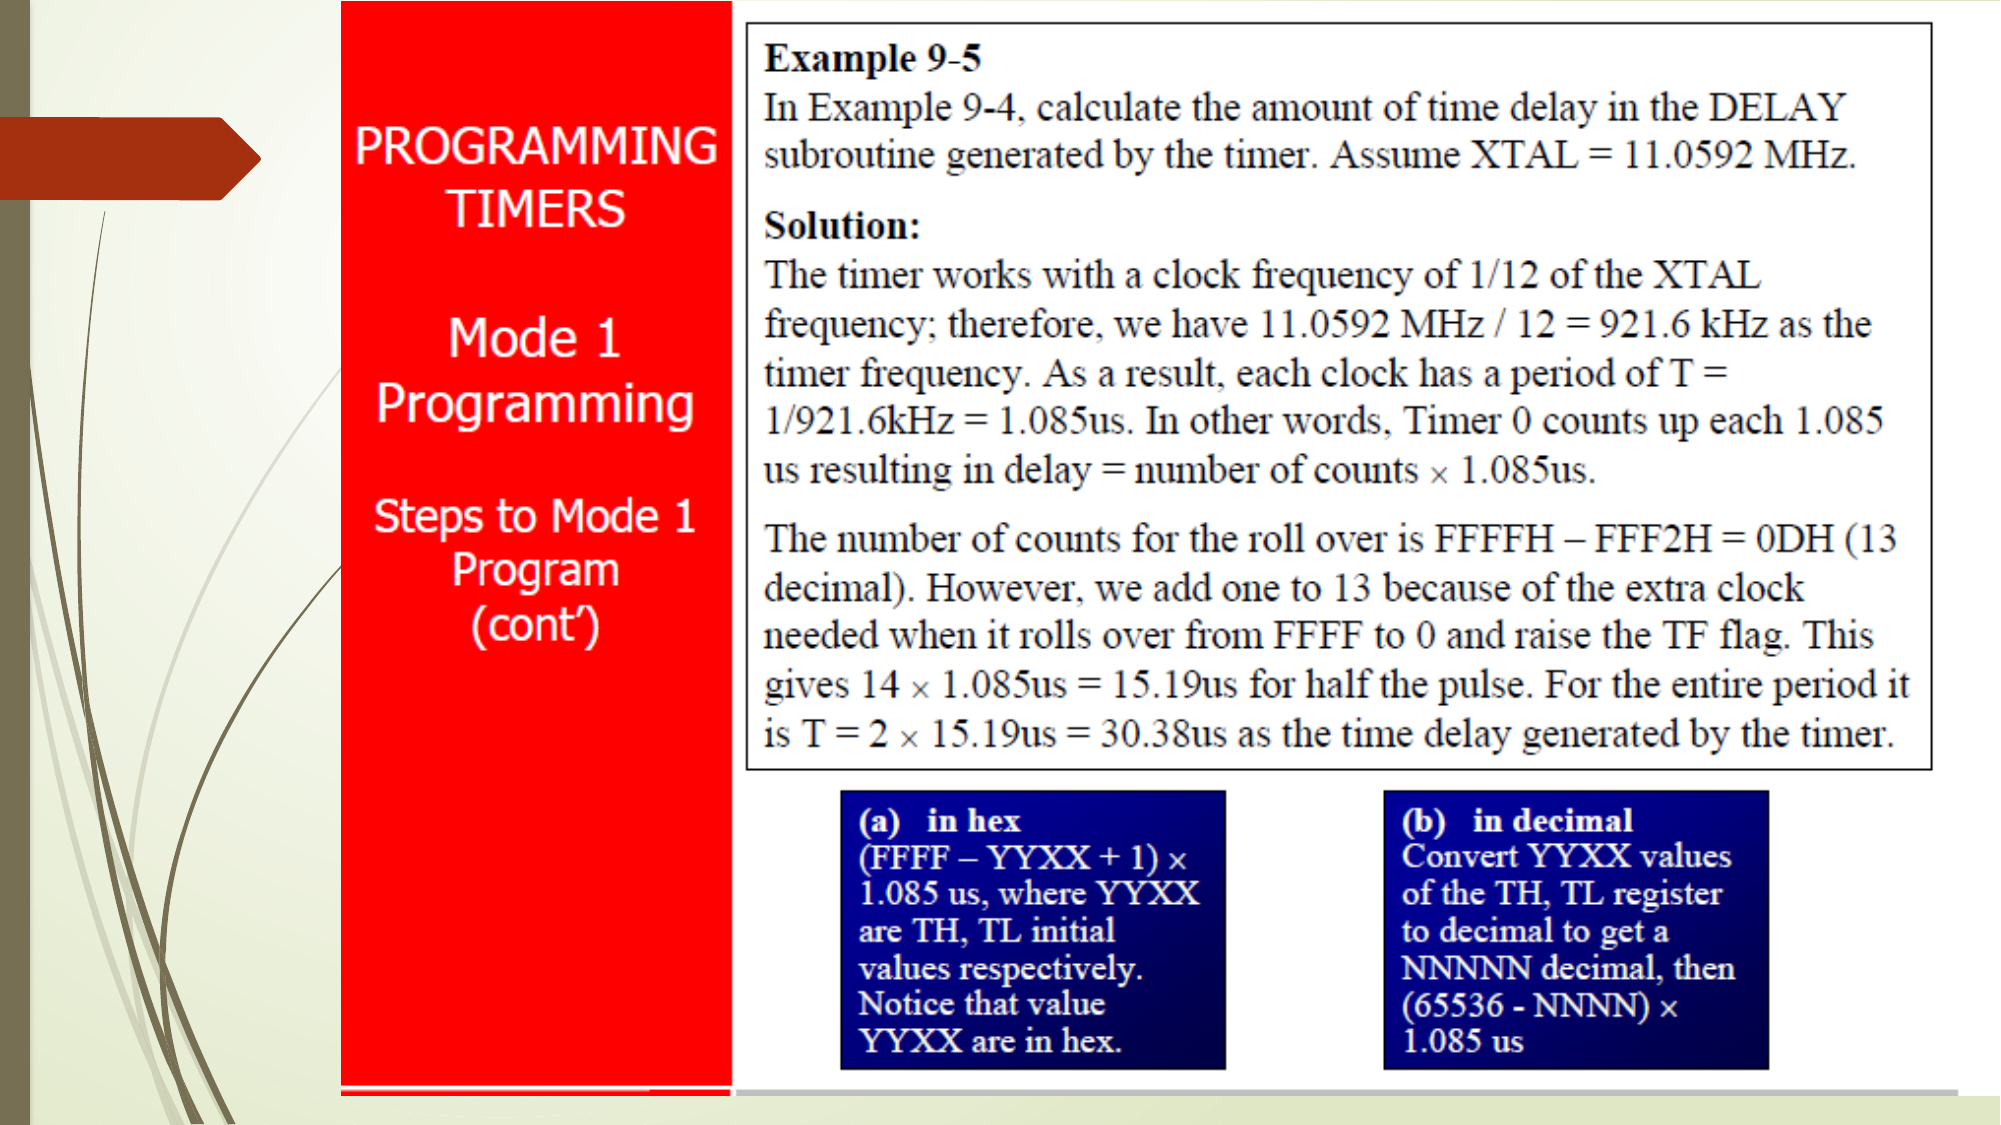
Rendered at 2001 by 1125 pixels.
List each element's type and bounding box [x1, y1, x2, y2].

picture [341, 1, 2000, 1096]
